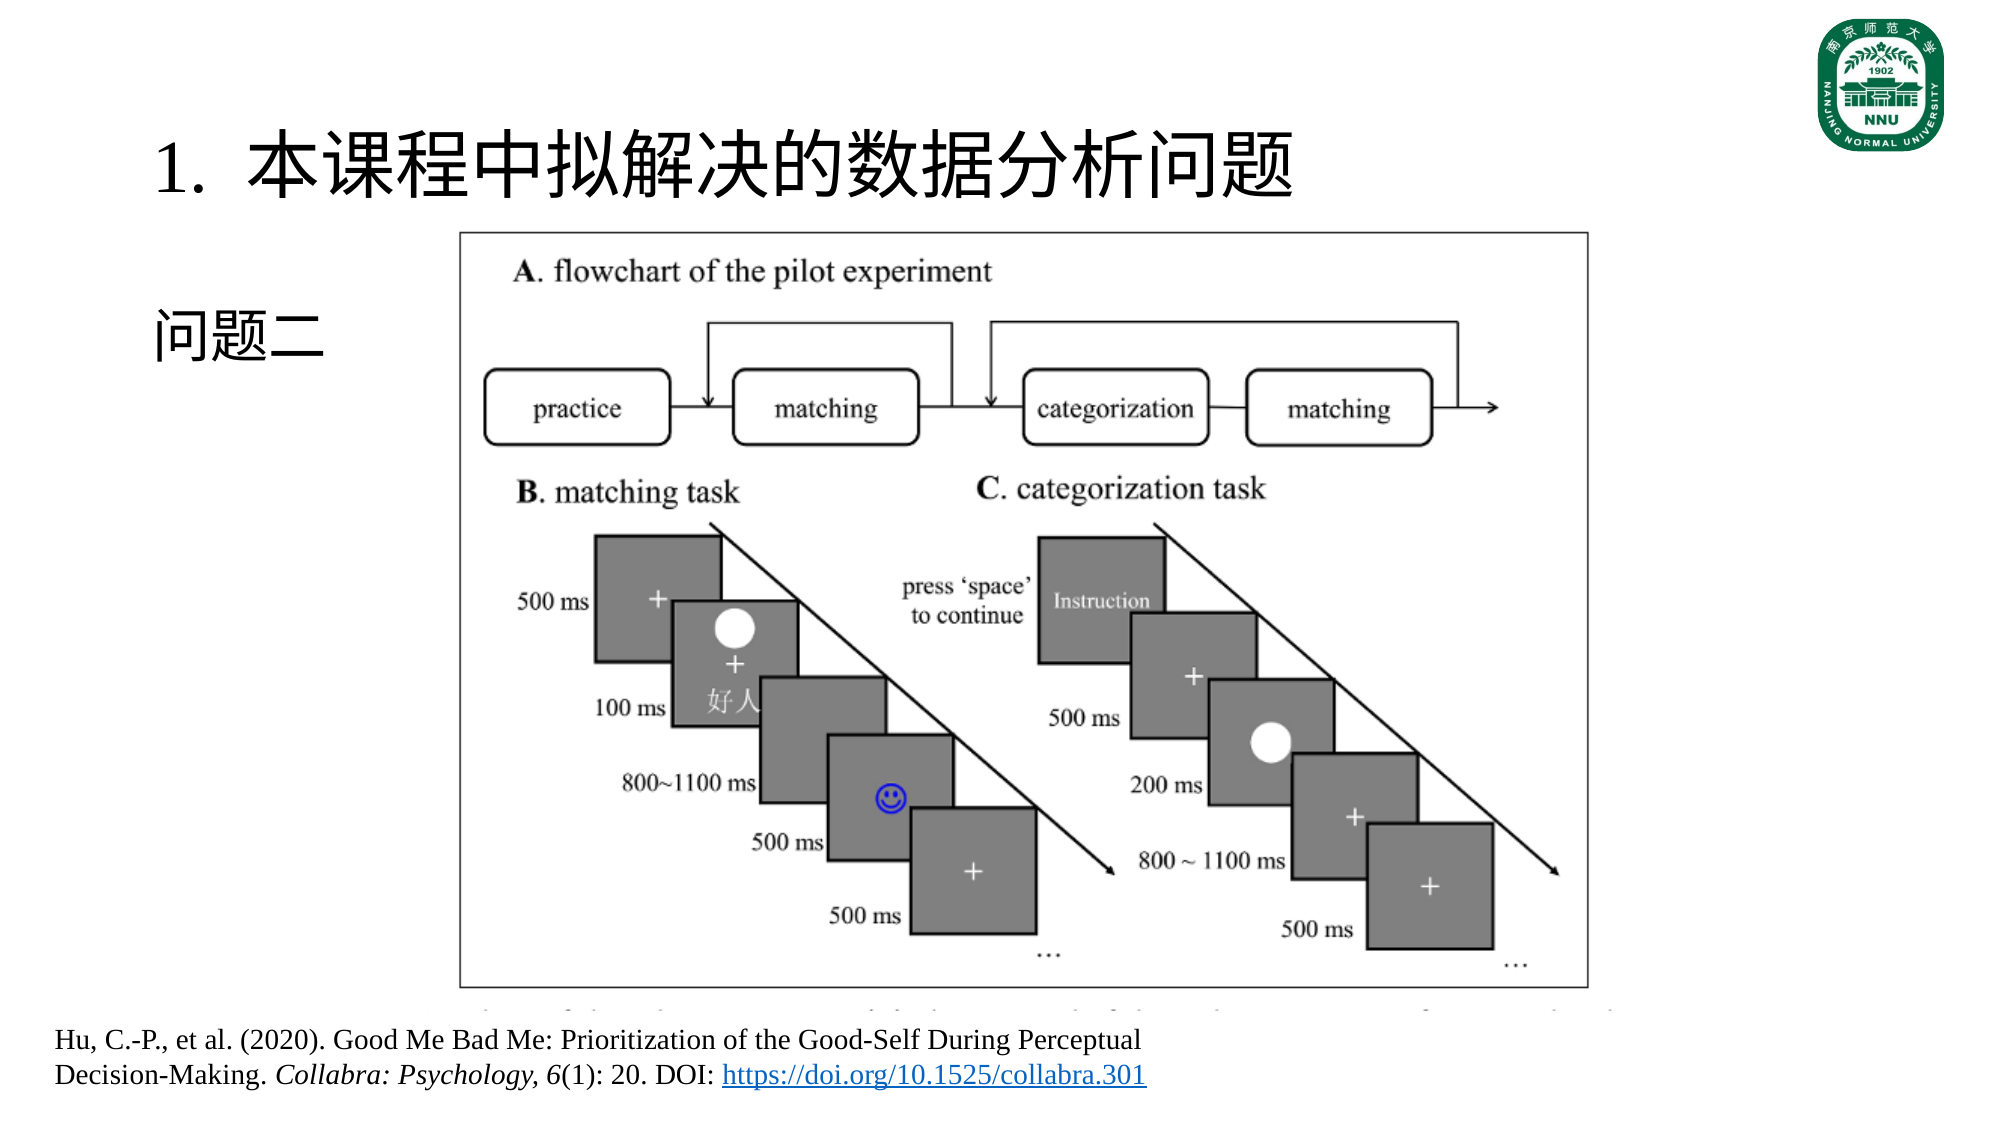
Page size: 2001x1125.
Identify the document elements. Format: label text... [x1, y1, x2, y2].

text_box Hu, C.-P., et al. (2020). Good Me Bad Me: Prioritization of the Good-Self During Perceptual Decision-Making. Collabra: Psychology, 6(1): 20. DOI: https://doi.org/10.1525/collabra.301 [39, 1013, 1256, 1098]
picture [428, 199, 1622, 1011]
picture [1817, 18, 1944, 152]
title 1. 本课程中拟解决的数据分析问题 [137, 59, 1863, 278]
list 问题二 [137, 299, 794, 1013]
